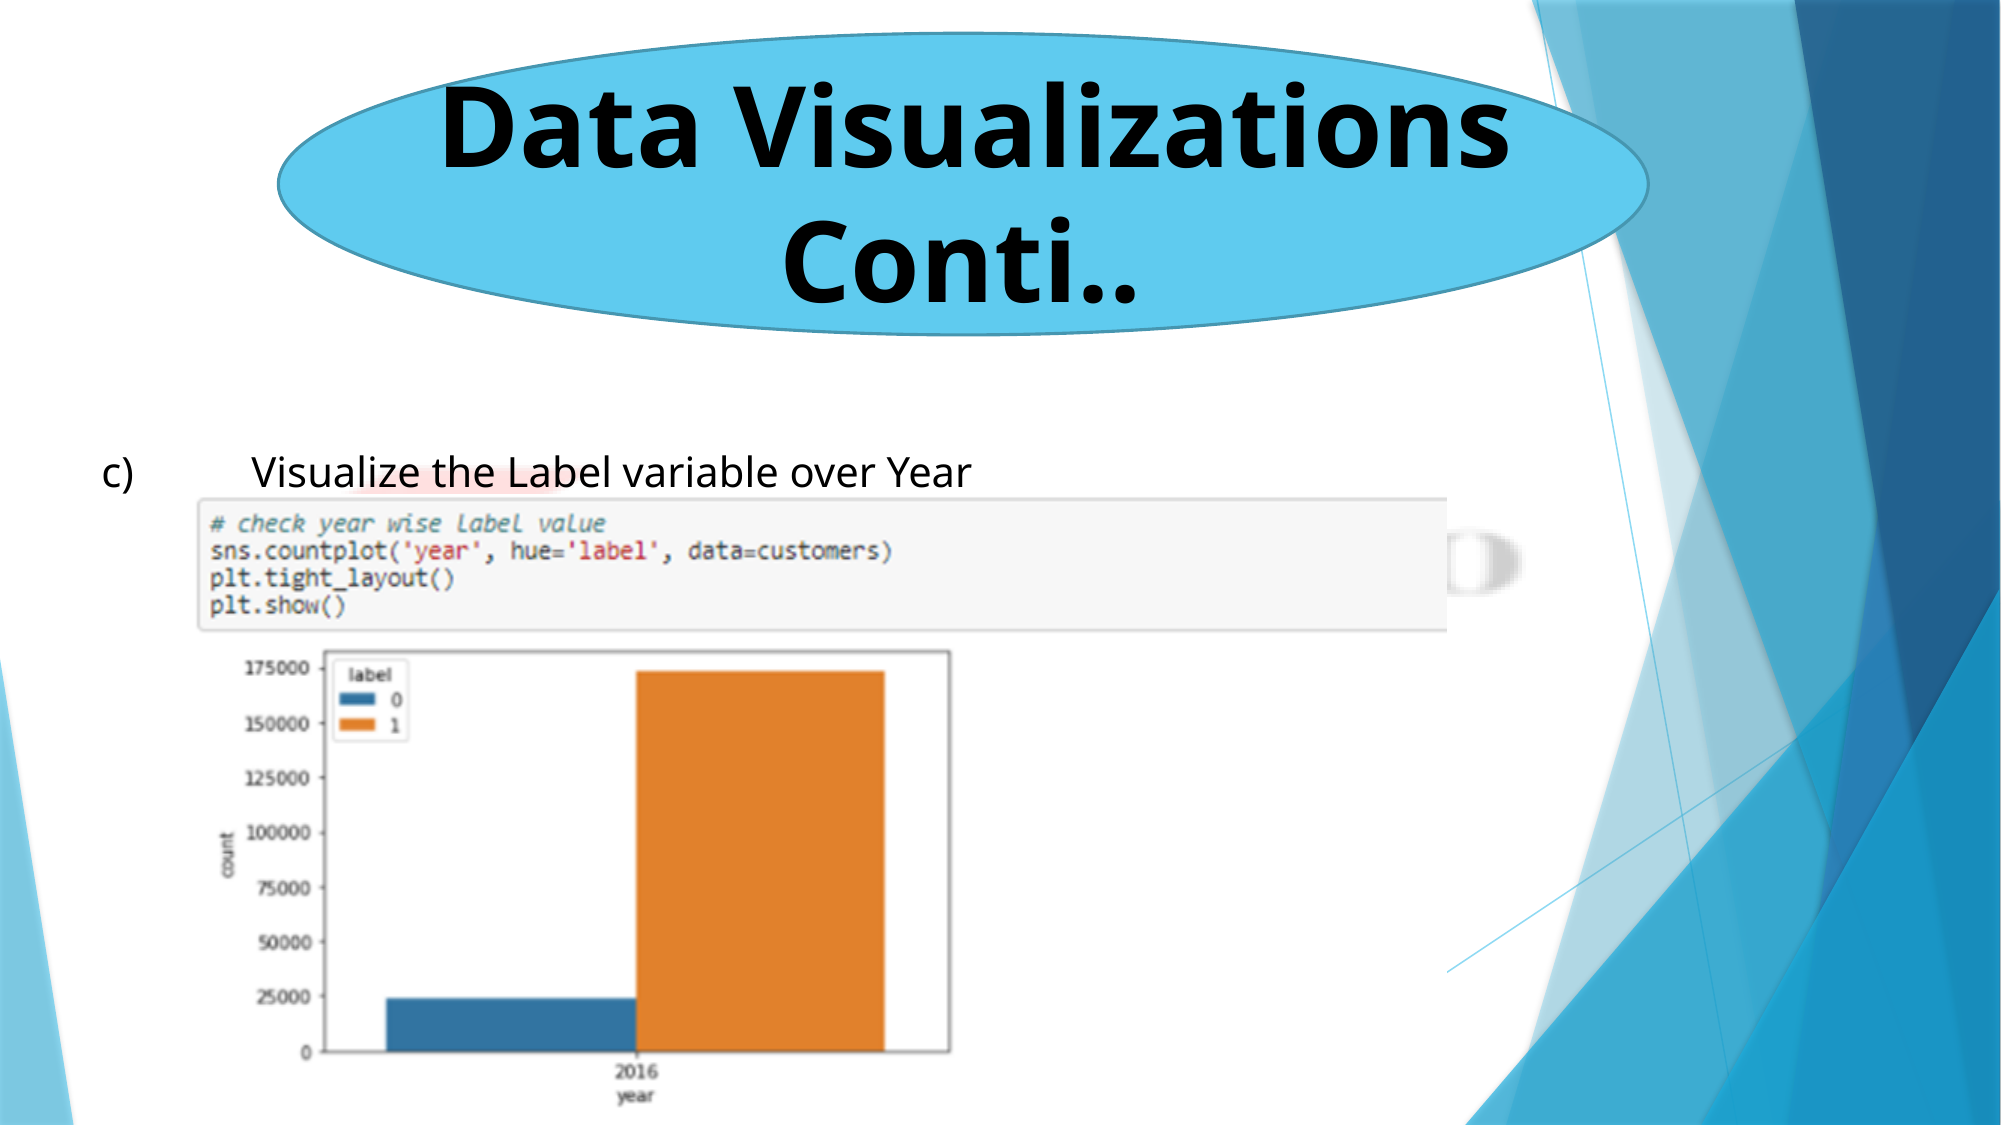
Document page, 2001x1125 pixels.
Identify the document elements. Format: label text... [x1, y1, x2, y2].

text_box [1586, 119, 1650, 249]
text_box c) Visualize the Label variable over Year [86, 413, 1840, 503]
text_box [817, 333, 1110, 337]
picture [188, 494, 1448, 1125]
text_box [276, 109, 364, 259]
text_box Data Visualizations Conti.. [364, 47, 1586, 333]
text_box [662, 31, 1265, 47]
